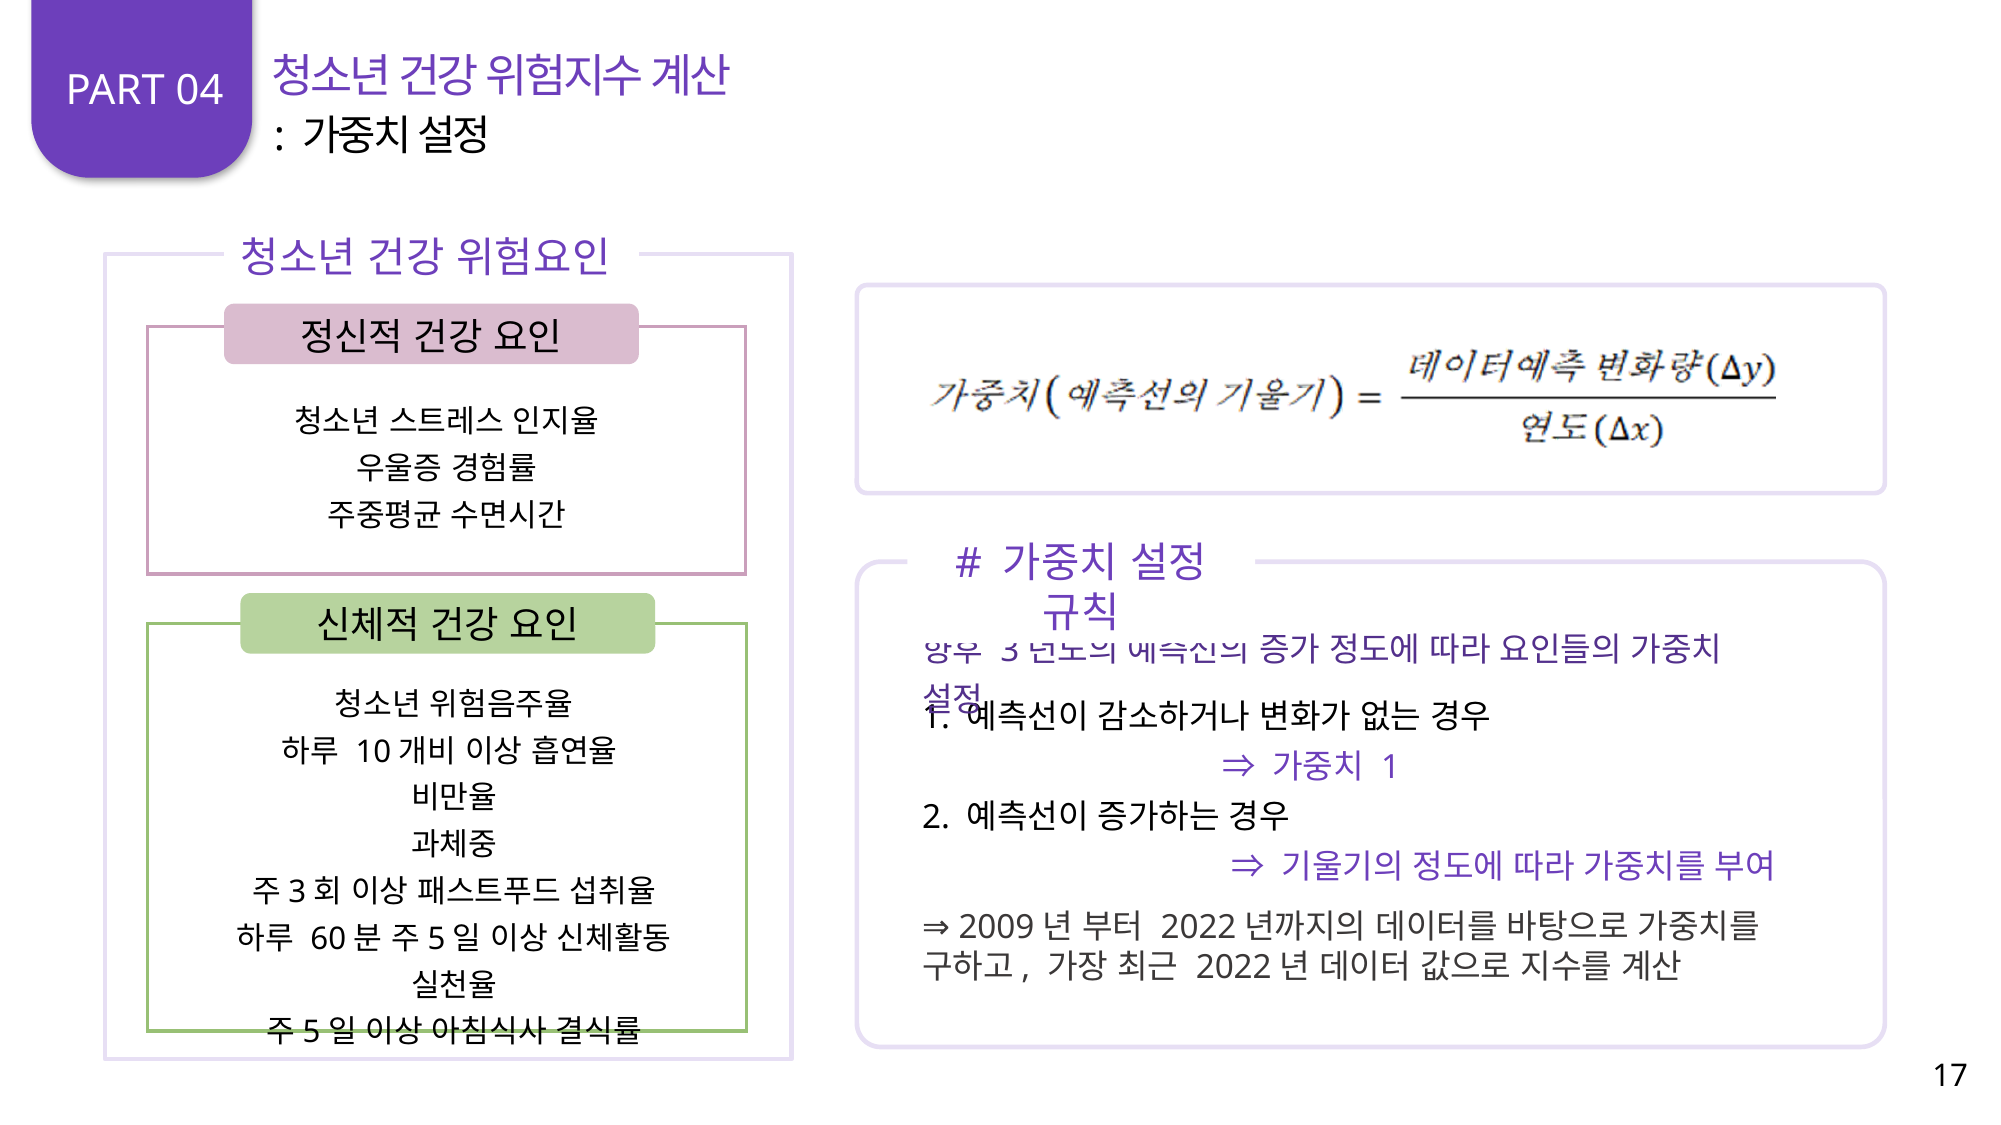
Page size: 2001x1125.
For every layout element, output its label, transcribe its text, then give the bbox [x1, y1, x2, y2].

picture [927, 337, 1776, 456]
text_box [104, 253, 792, 1060]
text_box 청소년 건강 위험요인 [224, 223, 639, 289]
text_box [147, 593, 747, 1032]
slide_number 17 [1533, 1047, 1984, 1107]
text_box PART 04 [50, 55, 239, 121]
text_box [856, 561, 1885, 1047]
text_box [30, 0, 254, 179]
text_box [147, 303, 746, 575]
text_box [855, 283, 1886, 495]
text_box 청소년 건강 위험지수 계산 [257, 38, 747, 109]
text_box : 가중치 설정 [259, 101, 507, 166]
text_box # 가중치 설정 규칙 [907, 528, 1256, 561]
